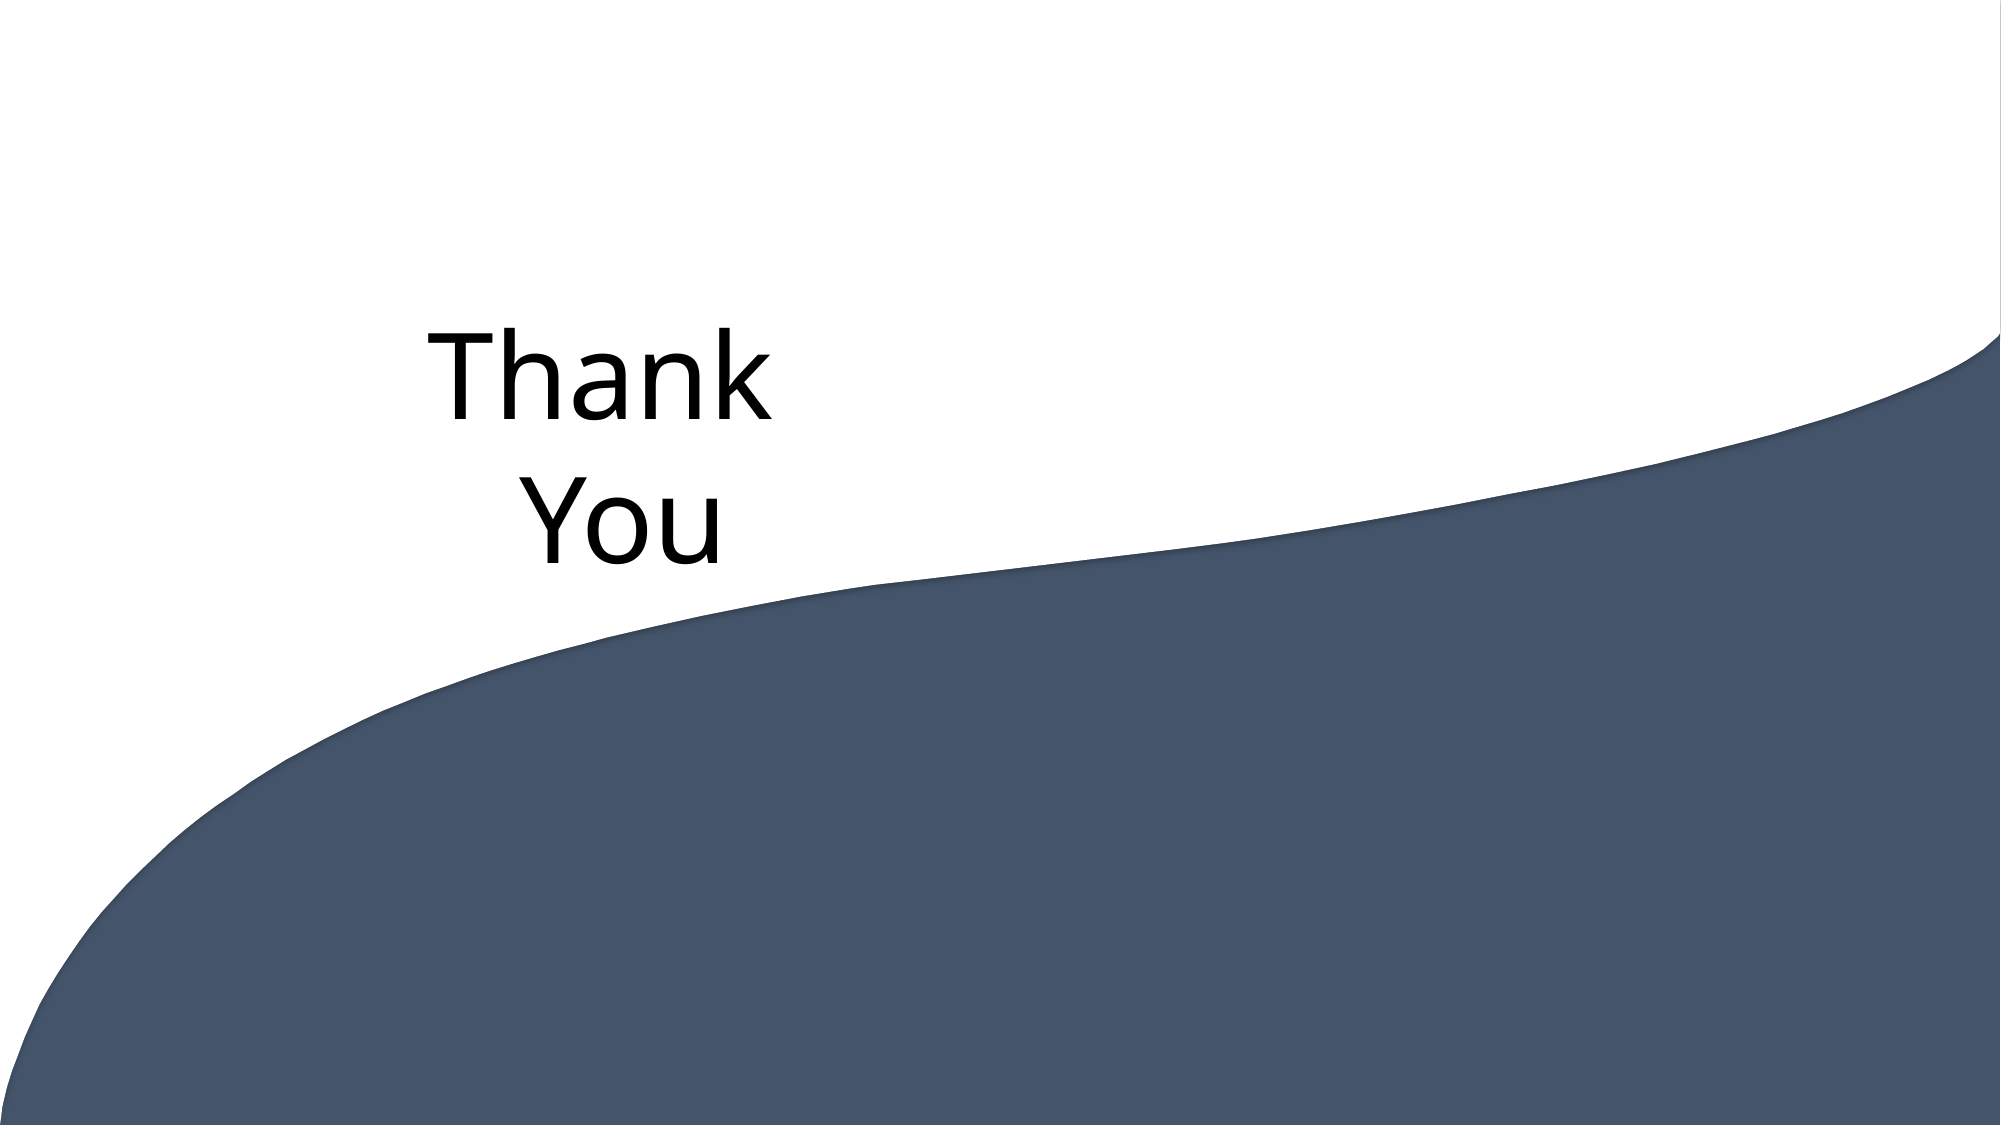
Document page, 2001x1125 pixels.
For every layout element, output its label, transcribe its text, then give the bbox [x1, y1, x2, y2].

text_box Thank You [177, 293, 887, 478]
